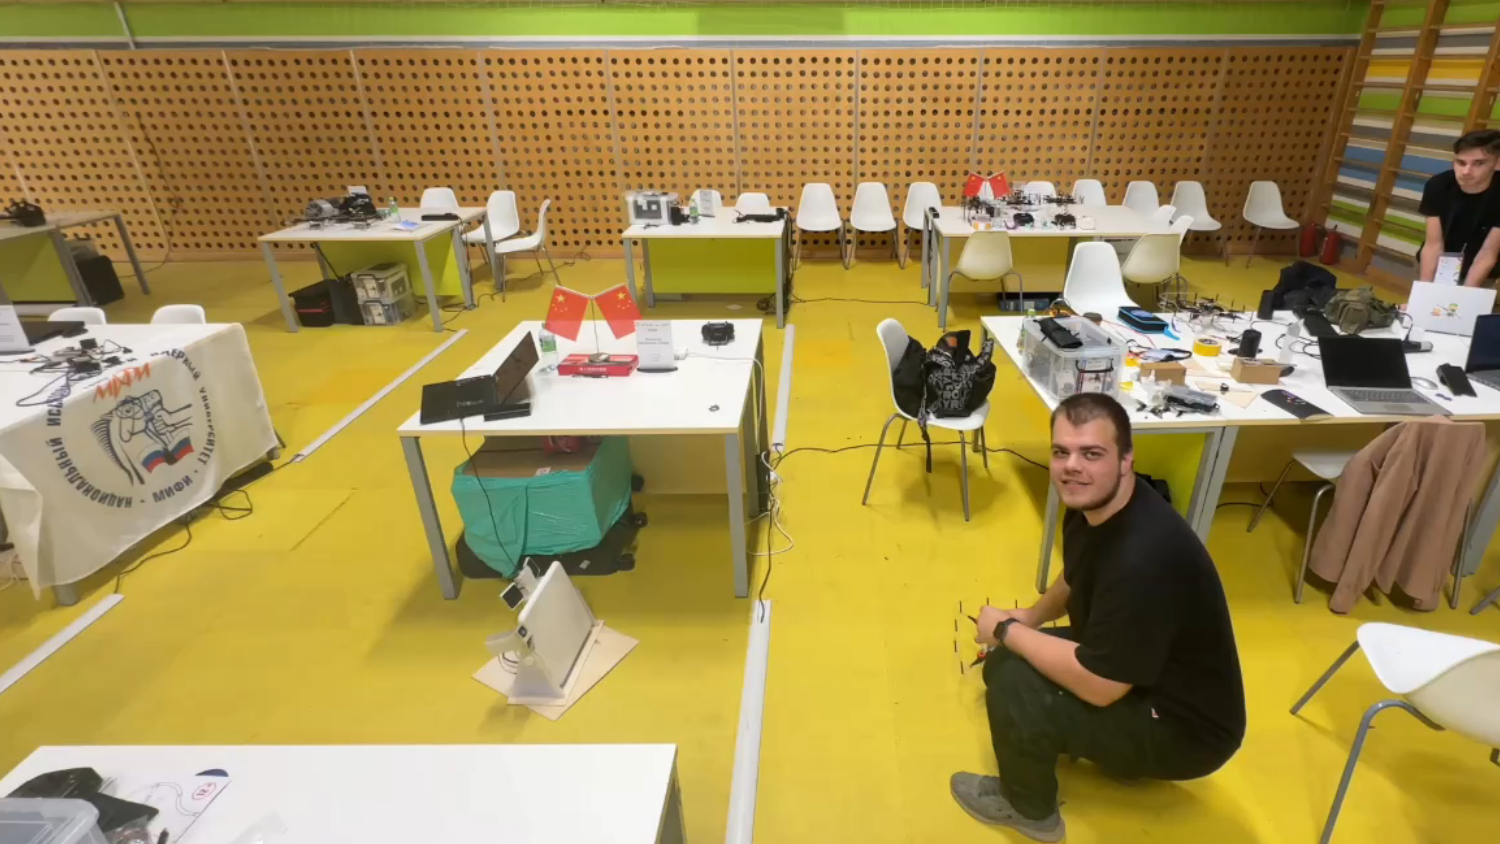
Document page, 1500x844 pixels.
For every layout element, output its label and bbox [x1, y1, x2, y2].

text_box [0, 0, 1500, 844]
